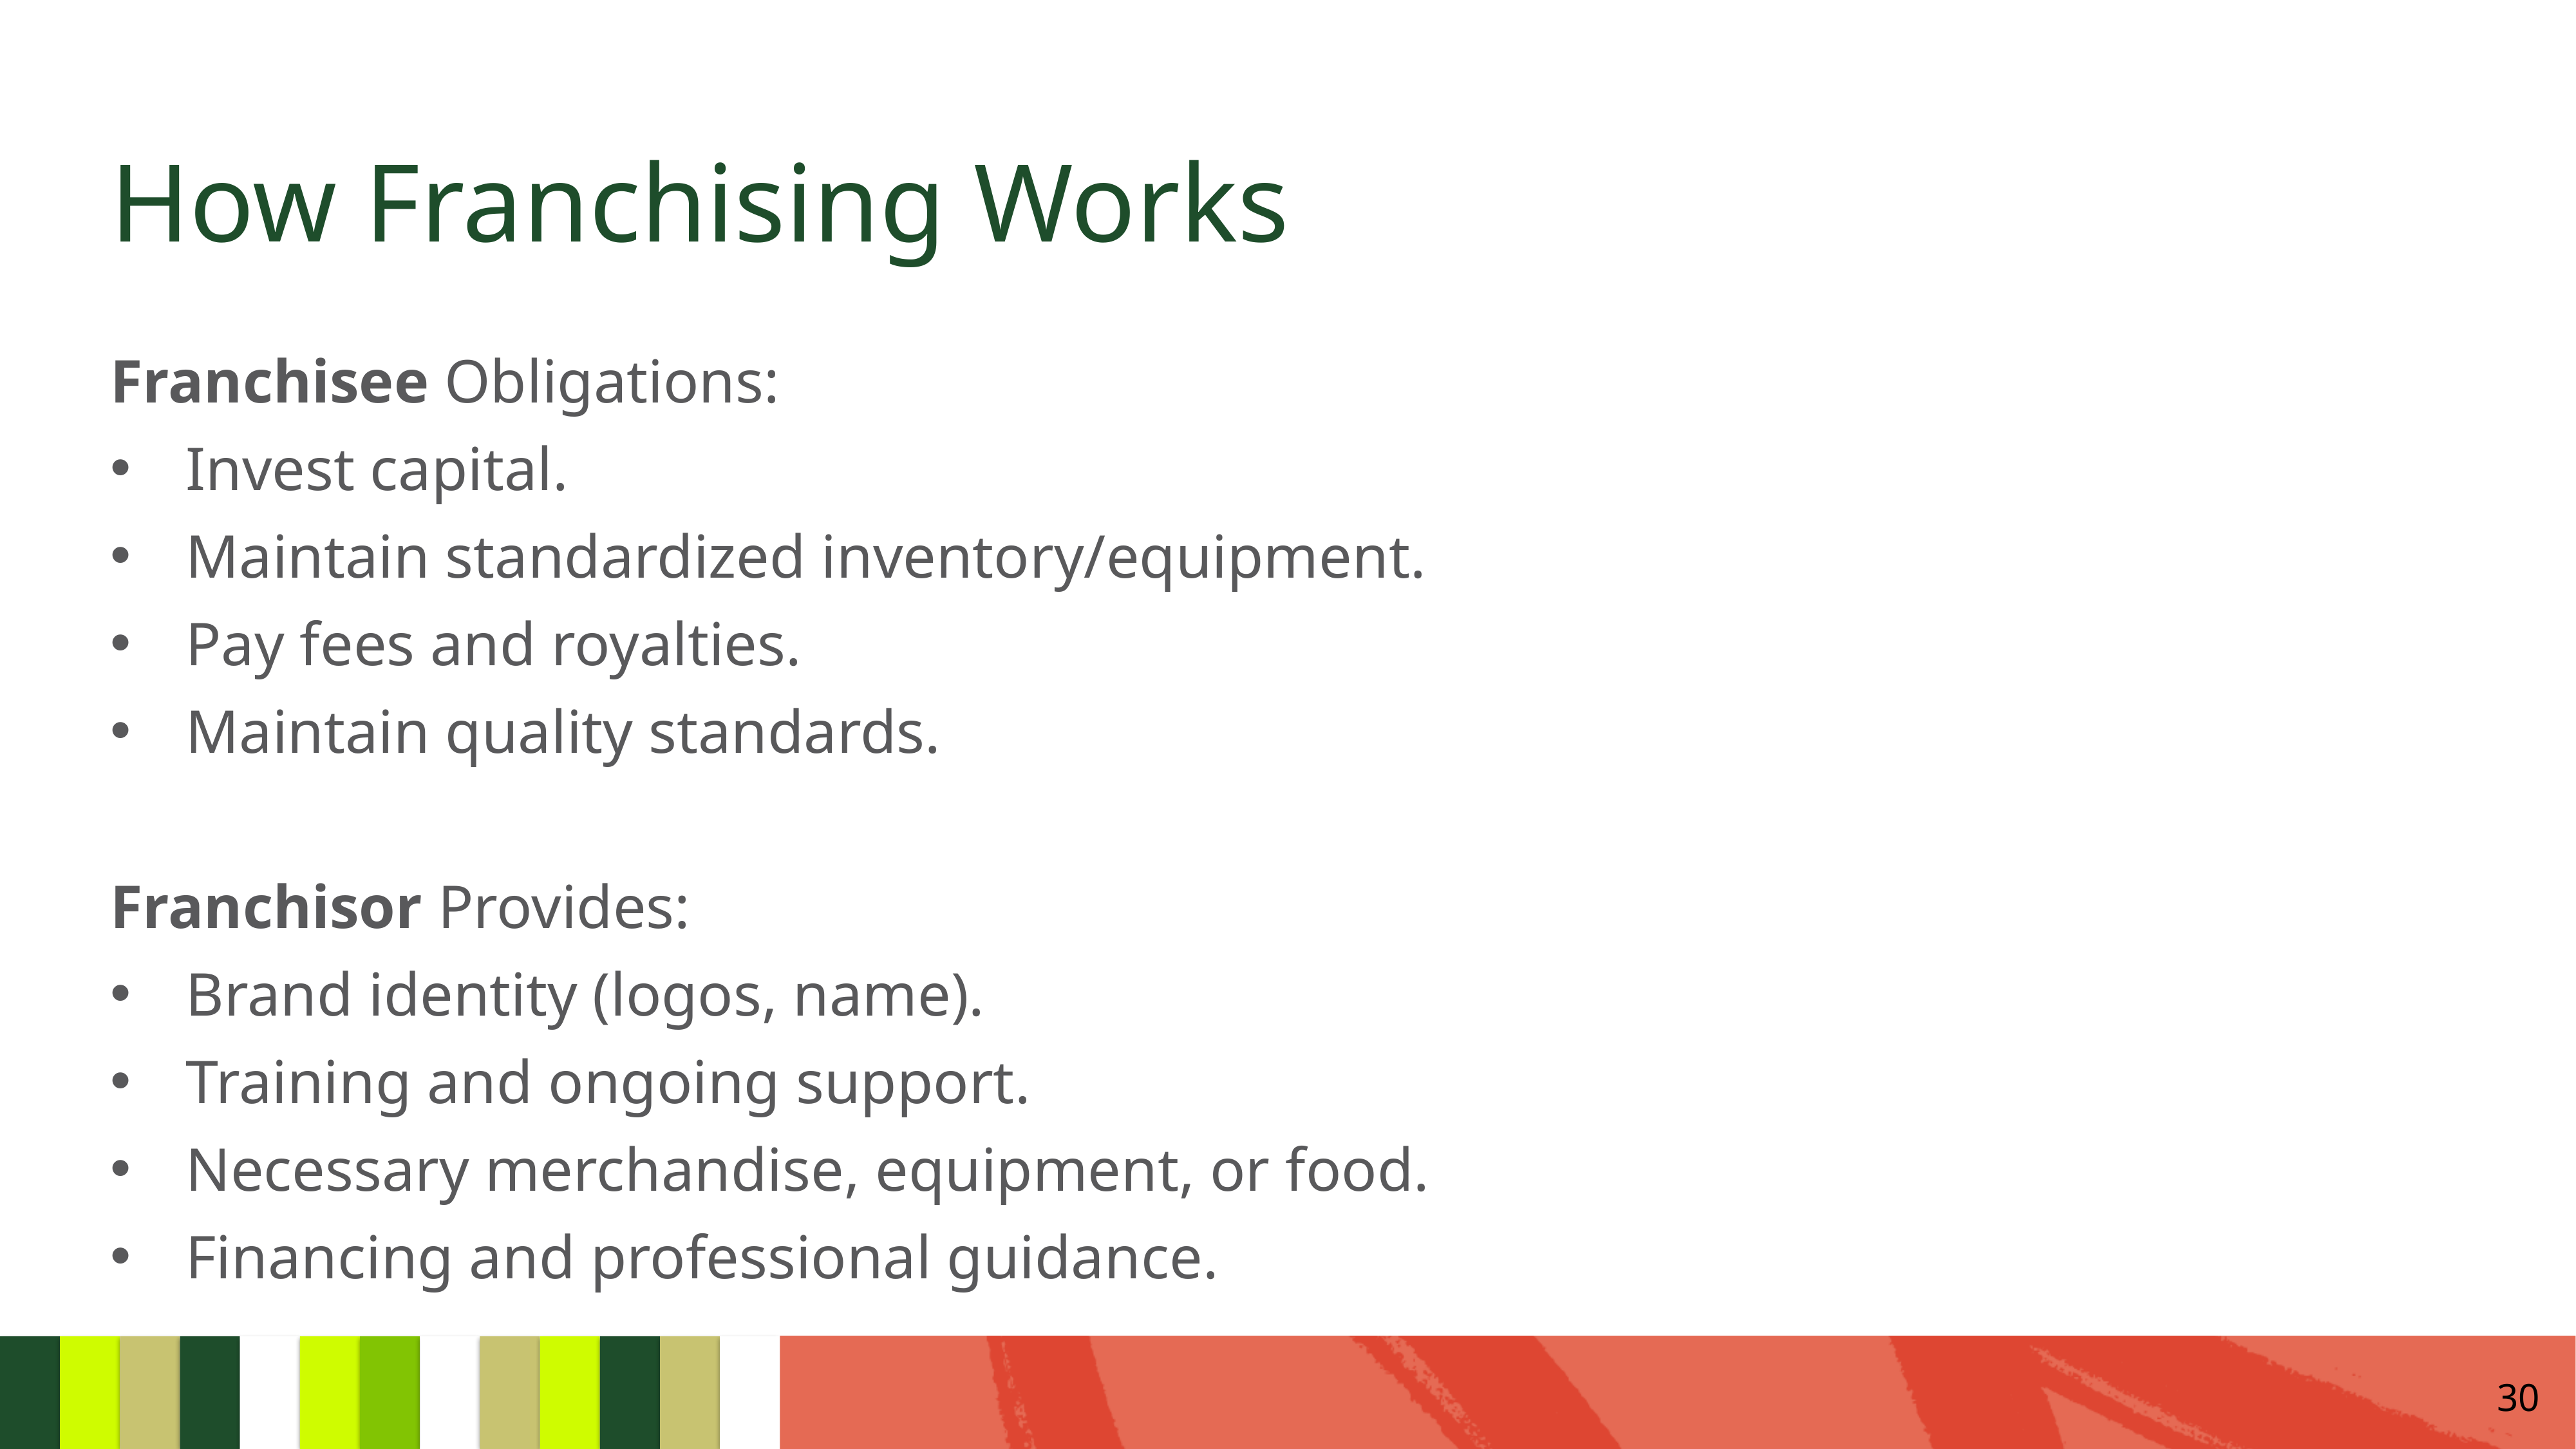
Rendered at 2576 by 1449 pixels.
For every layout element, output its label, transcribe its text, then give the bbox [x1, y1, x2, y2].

list Franchisee Obligations: Invest capital. Maintain standardized inventory/equipment. Pay fees and royalties. Maintain quality standards. Franchisor Provides: Brand identity (logos, name). Training and ongoing support. Necessary merchandise, equipment, or food. Financing and professional guidance. [100, 334, 2476, 1303]
picture [780, 1336, 2576, 1449]
slide_number 30 [2452, 1376, 2550, 1423]
title How Franchising Works [100, 124, 2476, 274]
